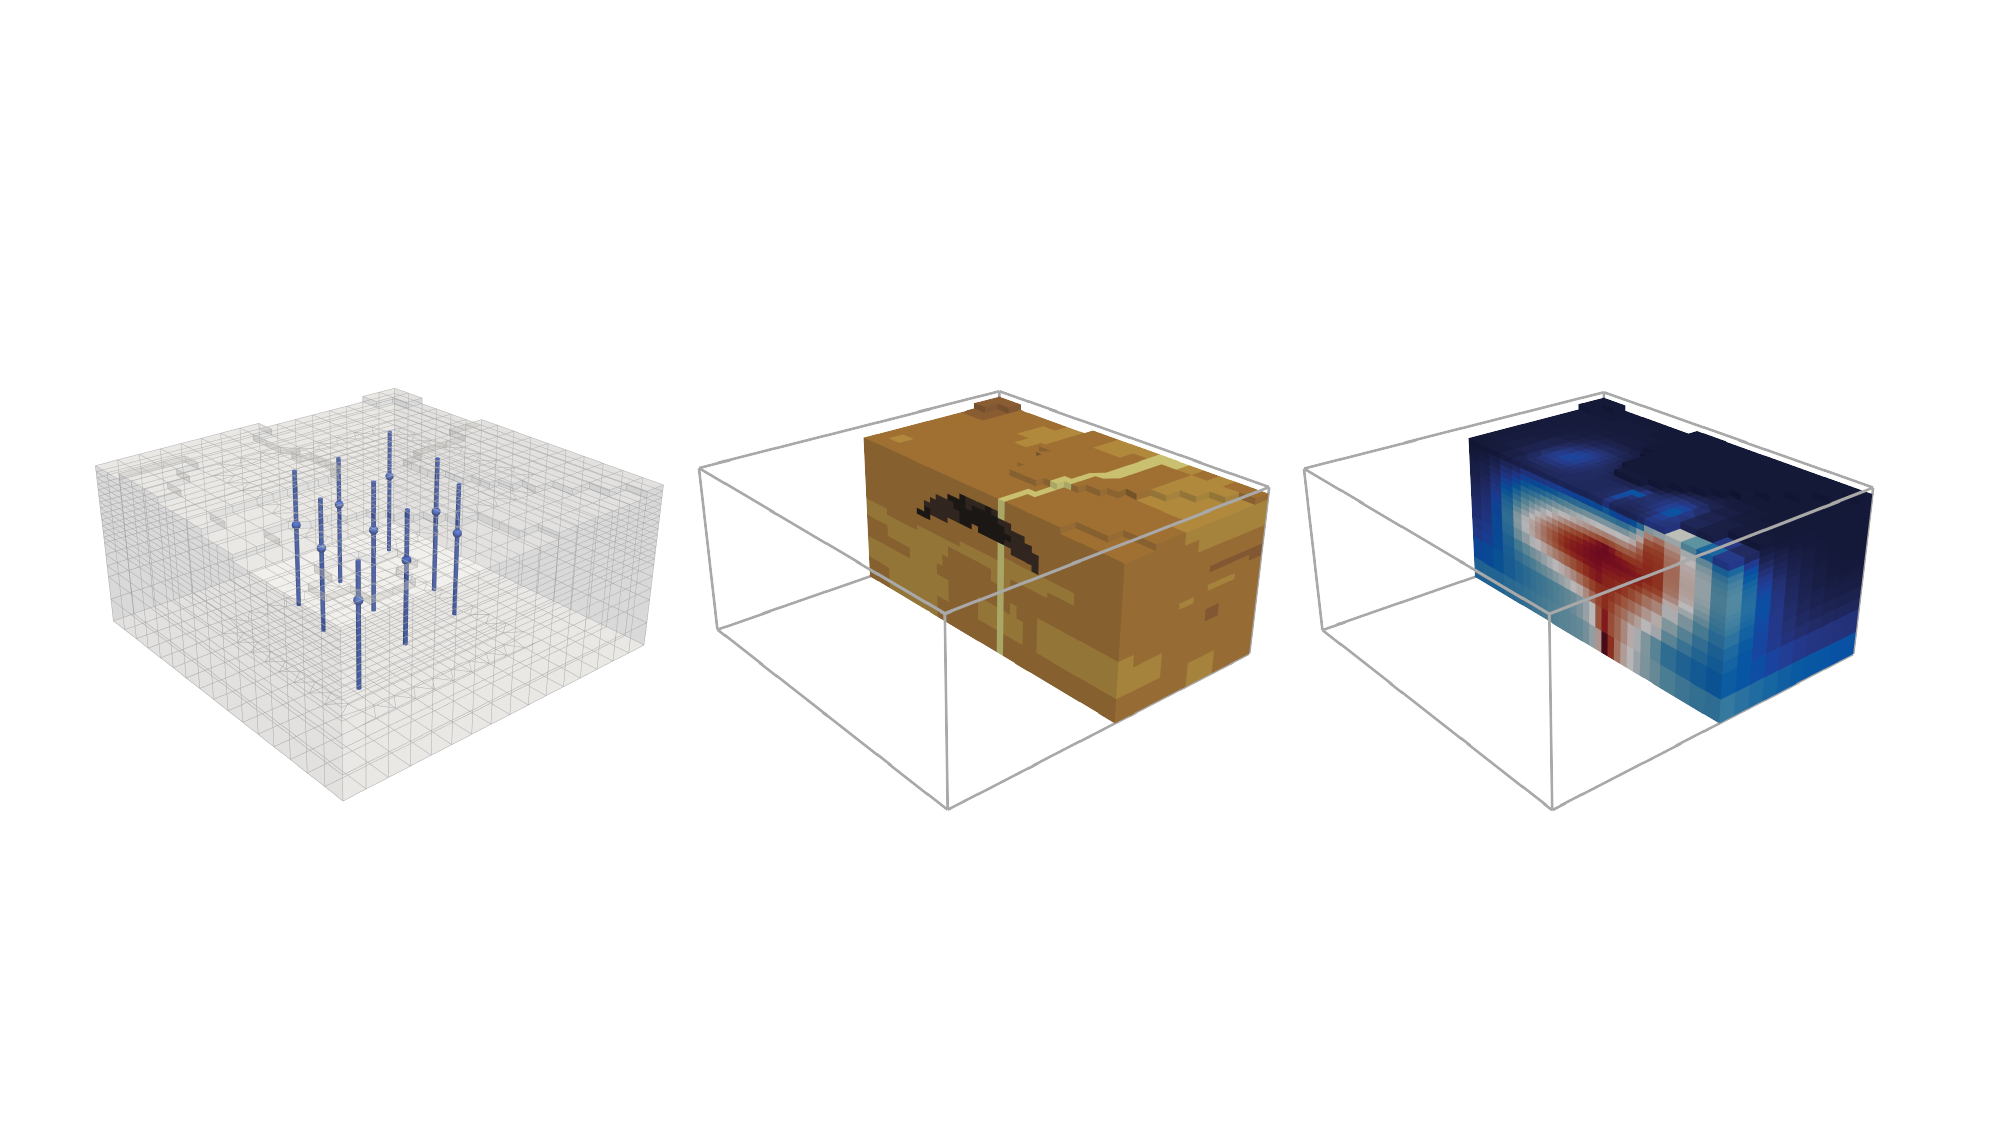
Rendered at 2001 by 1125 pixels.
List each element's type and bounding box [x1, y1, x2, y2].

picture [71, 359, 1885, 825]
